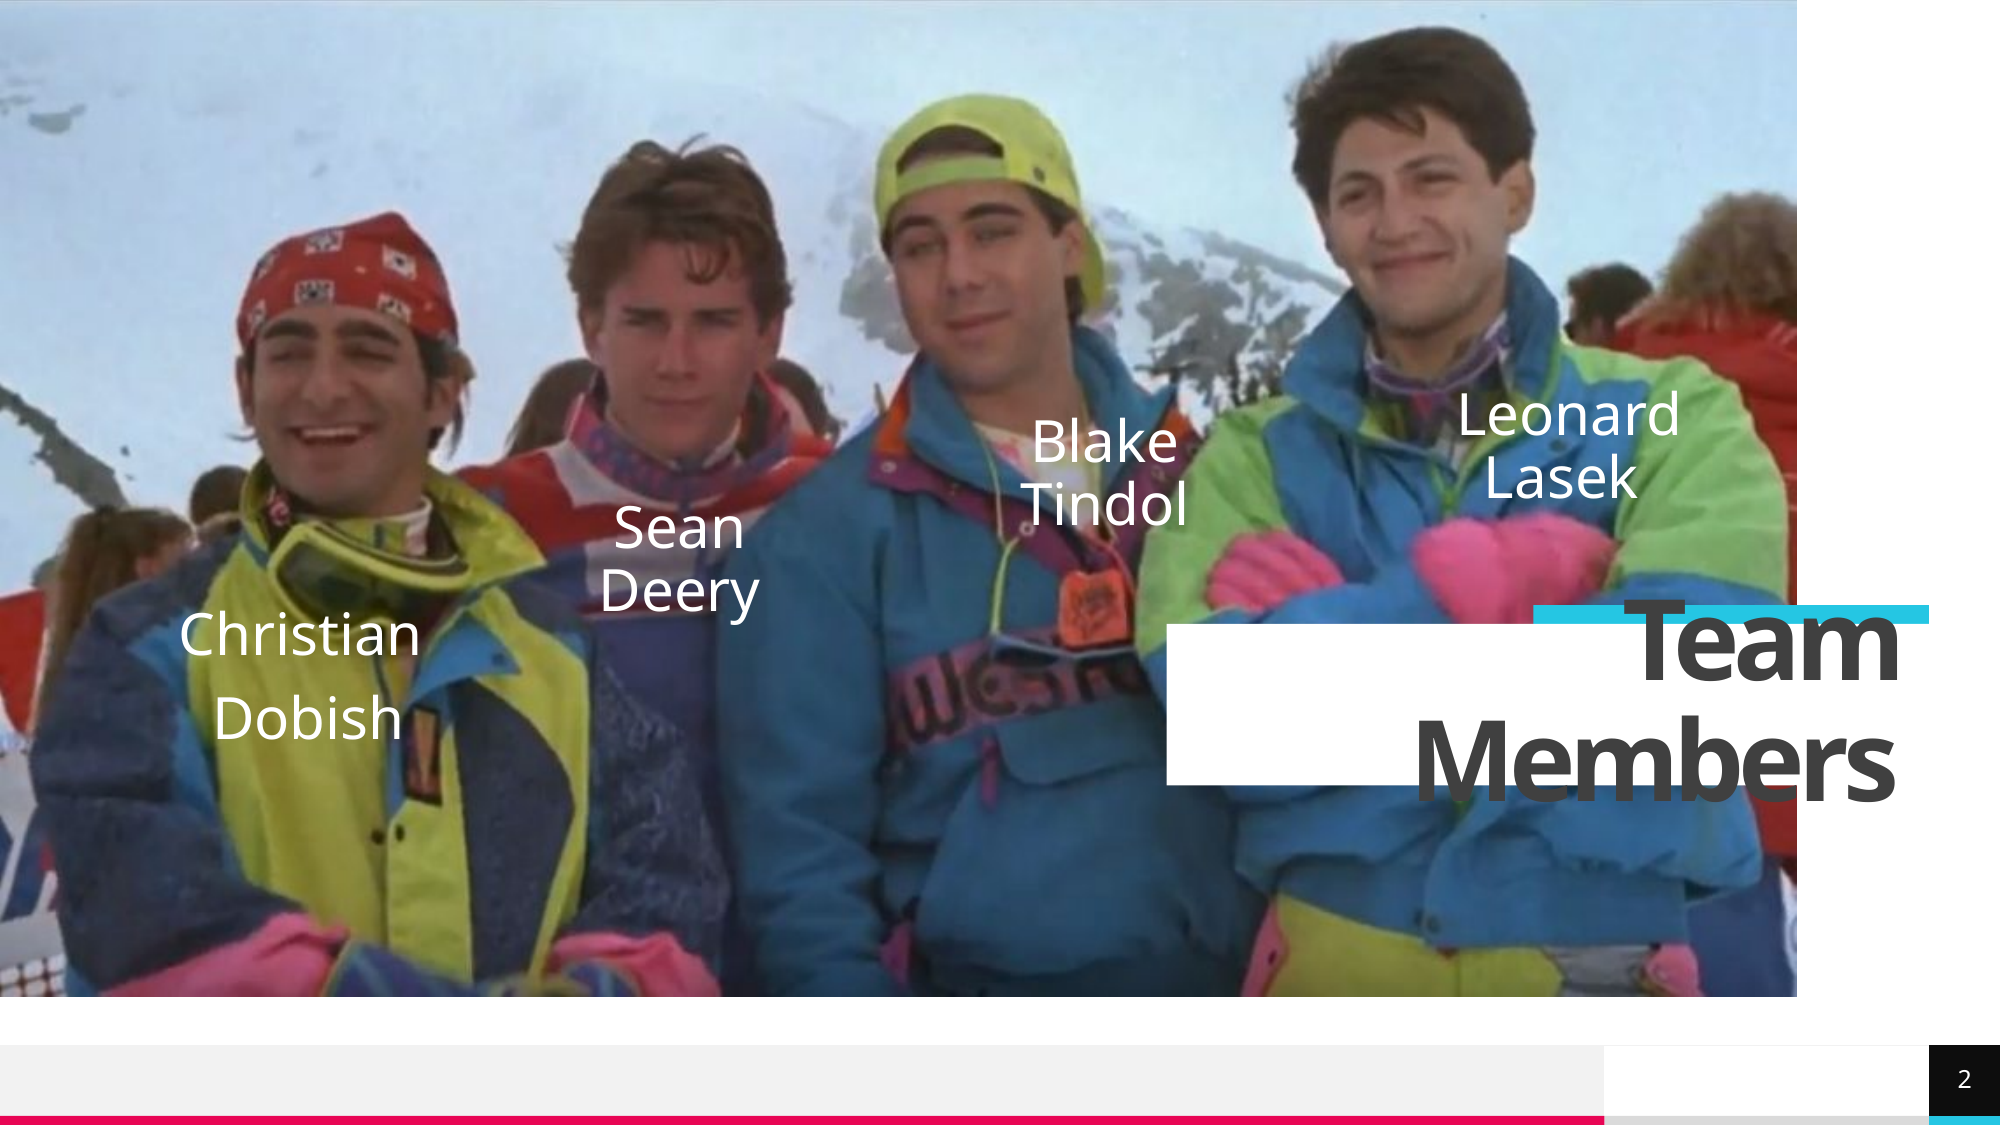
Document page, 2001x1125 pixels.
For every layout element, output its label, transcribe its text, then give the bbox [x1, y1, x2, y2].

title Team Members [1797, 623, 1930, 786]
slide_number 2 [1929, 1045, 2000, 1116]
text_box [1797, 604, 1930, 623]
picture [0, 0, 1797, 997]
